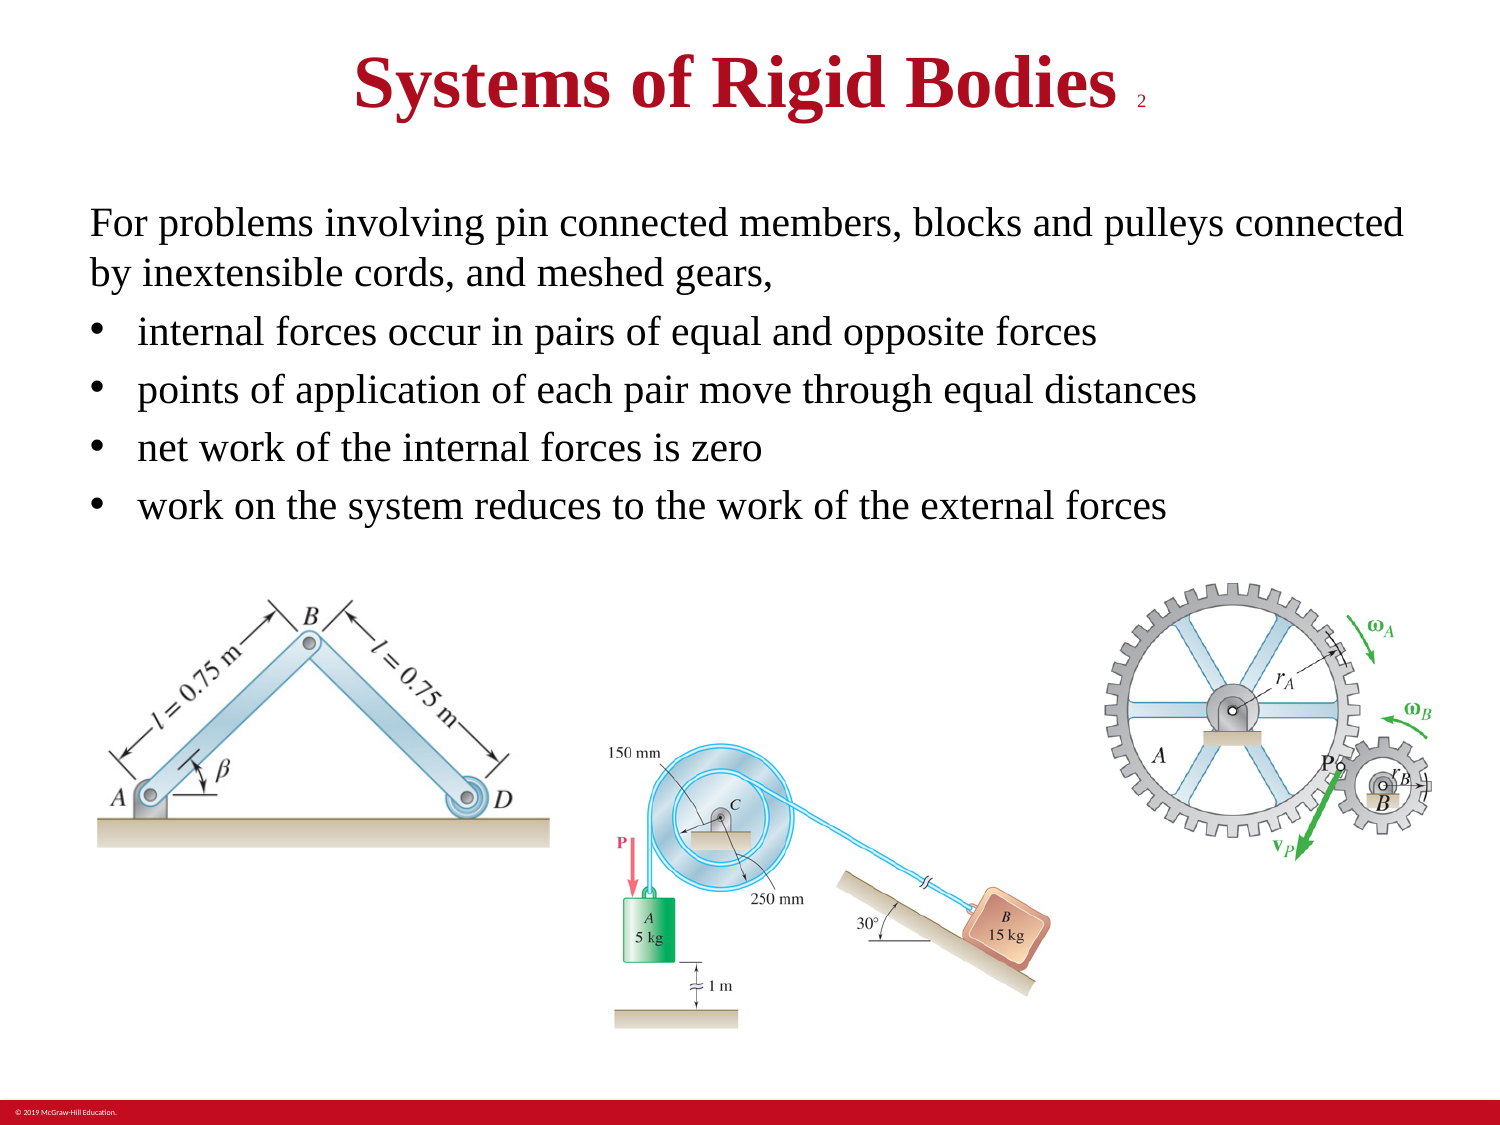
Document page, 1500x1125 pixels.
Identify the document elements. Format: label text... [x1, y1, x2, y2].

list For problems involving pin connected members, blocks and pulleys connected by inextensible cords, and meshed gears, internal forces occur in pairs of equal and opposite forces points of application of each pair move through equal distances net work of the internal forces is zero work on the system reduces to the work of the external forces [75, 187, 1425, 550]
picture [96, 581, 551, 850]
title Systems of Rigid Bodies 2 [75, 24, 1425, 125]
picture [1104, 579, 1432, 862]
picture [608, 735, 1052, 1030]
